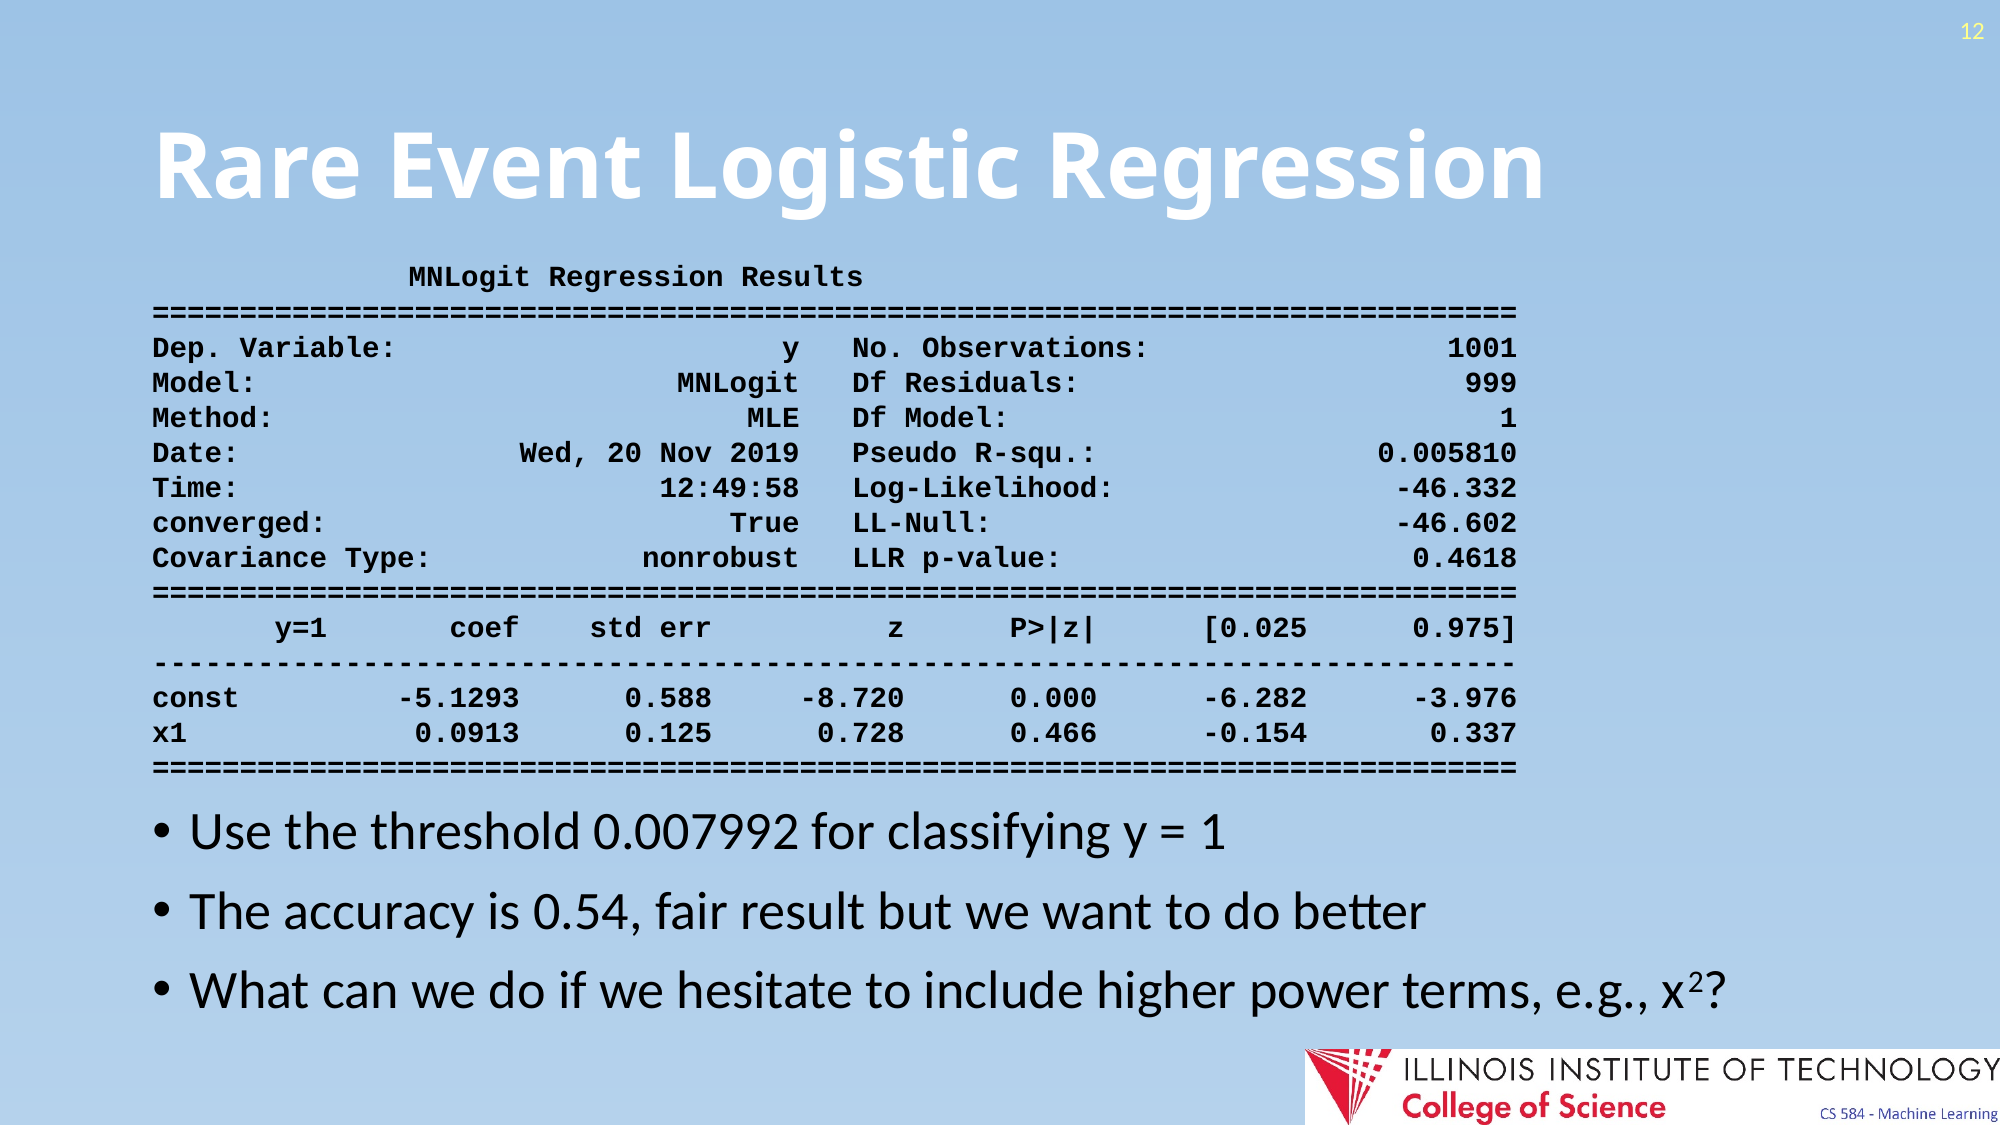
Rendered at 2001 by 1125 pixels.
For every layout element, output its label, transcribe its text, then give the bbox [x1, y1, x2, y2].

text_box MNLogit Regression Results ============================================================================== Dep. Variable: y No. Observations: 1001 Model: MNLogit Df Residuals: 999 Method: MLE Df Model: 1 Date: Wed, 20 Nov 2019 Pseudo R-squ.: 0.005810 Time: 12:49:58 Log-Likelihood: -46.332 converged: True LL-Null: -46.602 Covariance Type: nonrobust LLR p-value: 0.4618 ============================================================================== y=1 coef std err z P>|z| [0.025 0.975] ------------------------------------------------------------------------------ const -5.1293 0.588 -8.720 0.000 -6.282 -3.976 x1 0.0913 0.125 0.728 0.466 -0.154 0.337 ============================================================================== [137, 241, 1582, 791]
slide_number 12 [1550, 0, 2000, 60]
picture [1305, 1049, 2000, 1125]
list Use the threshold 0.007992 for classifying y = 1 The accuracy is 0.54, fair result but we want to do better What can we do if we hesitate to include higher power terms, e.g., x2? [137, 795, 1863, 1040]
title Rare Event Logistic Regression [137, 59, 1863, 278]
